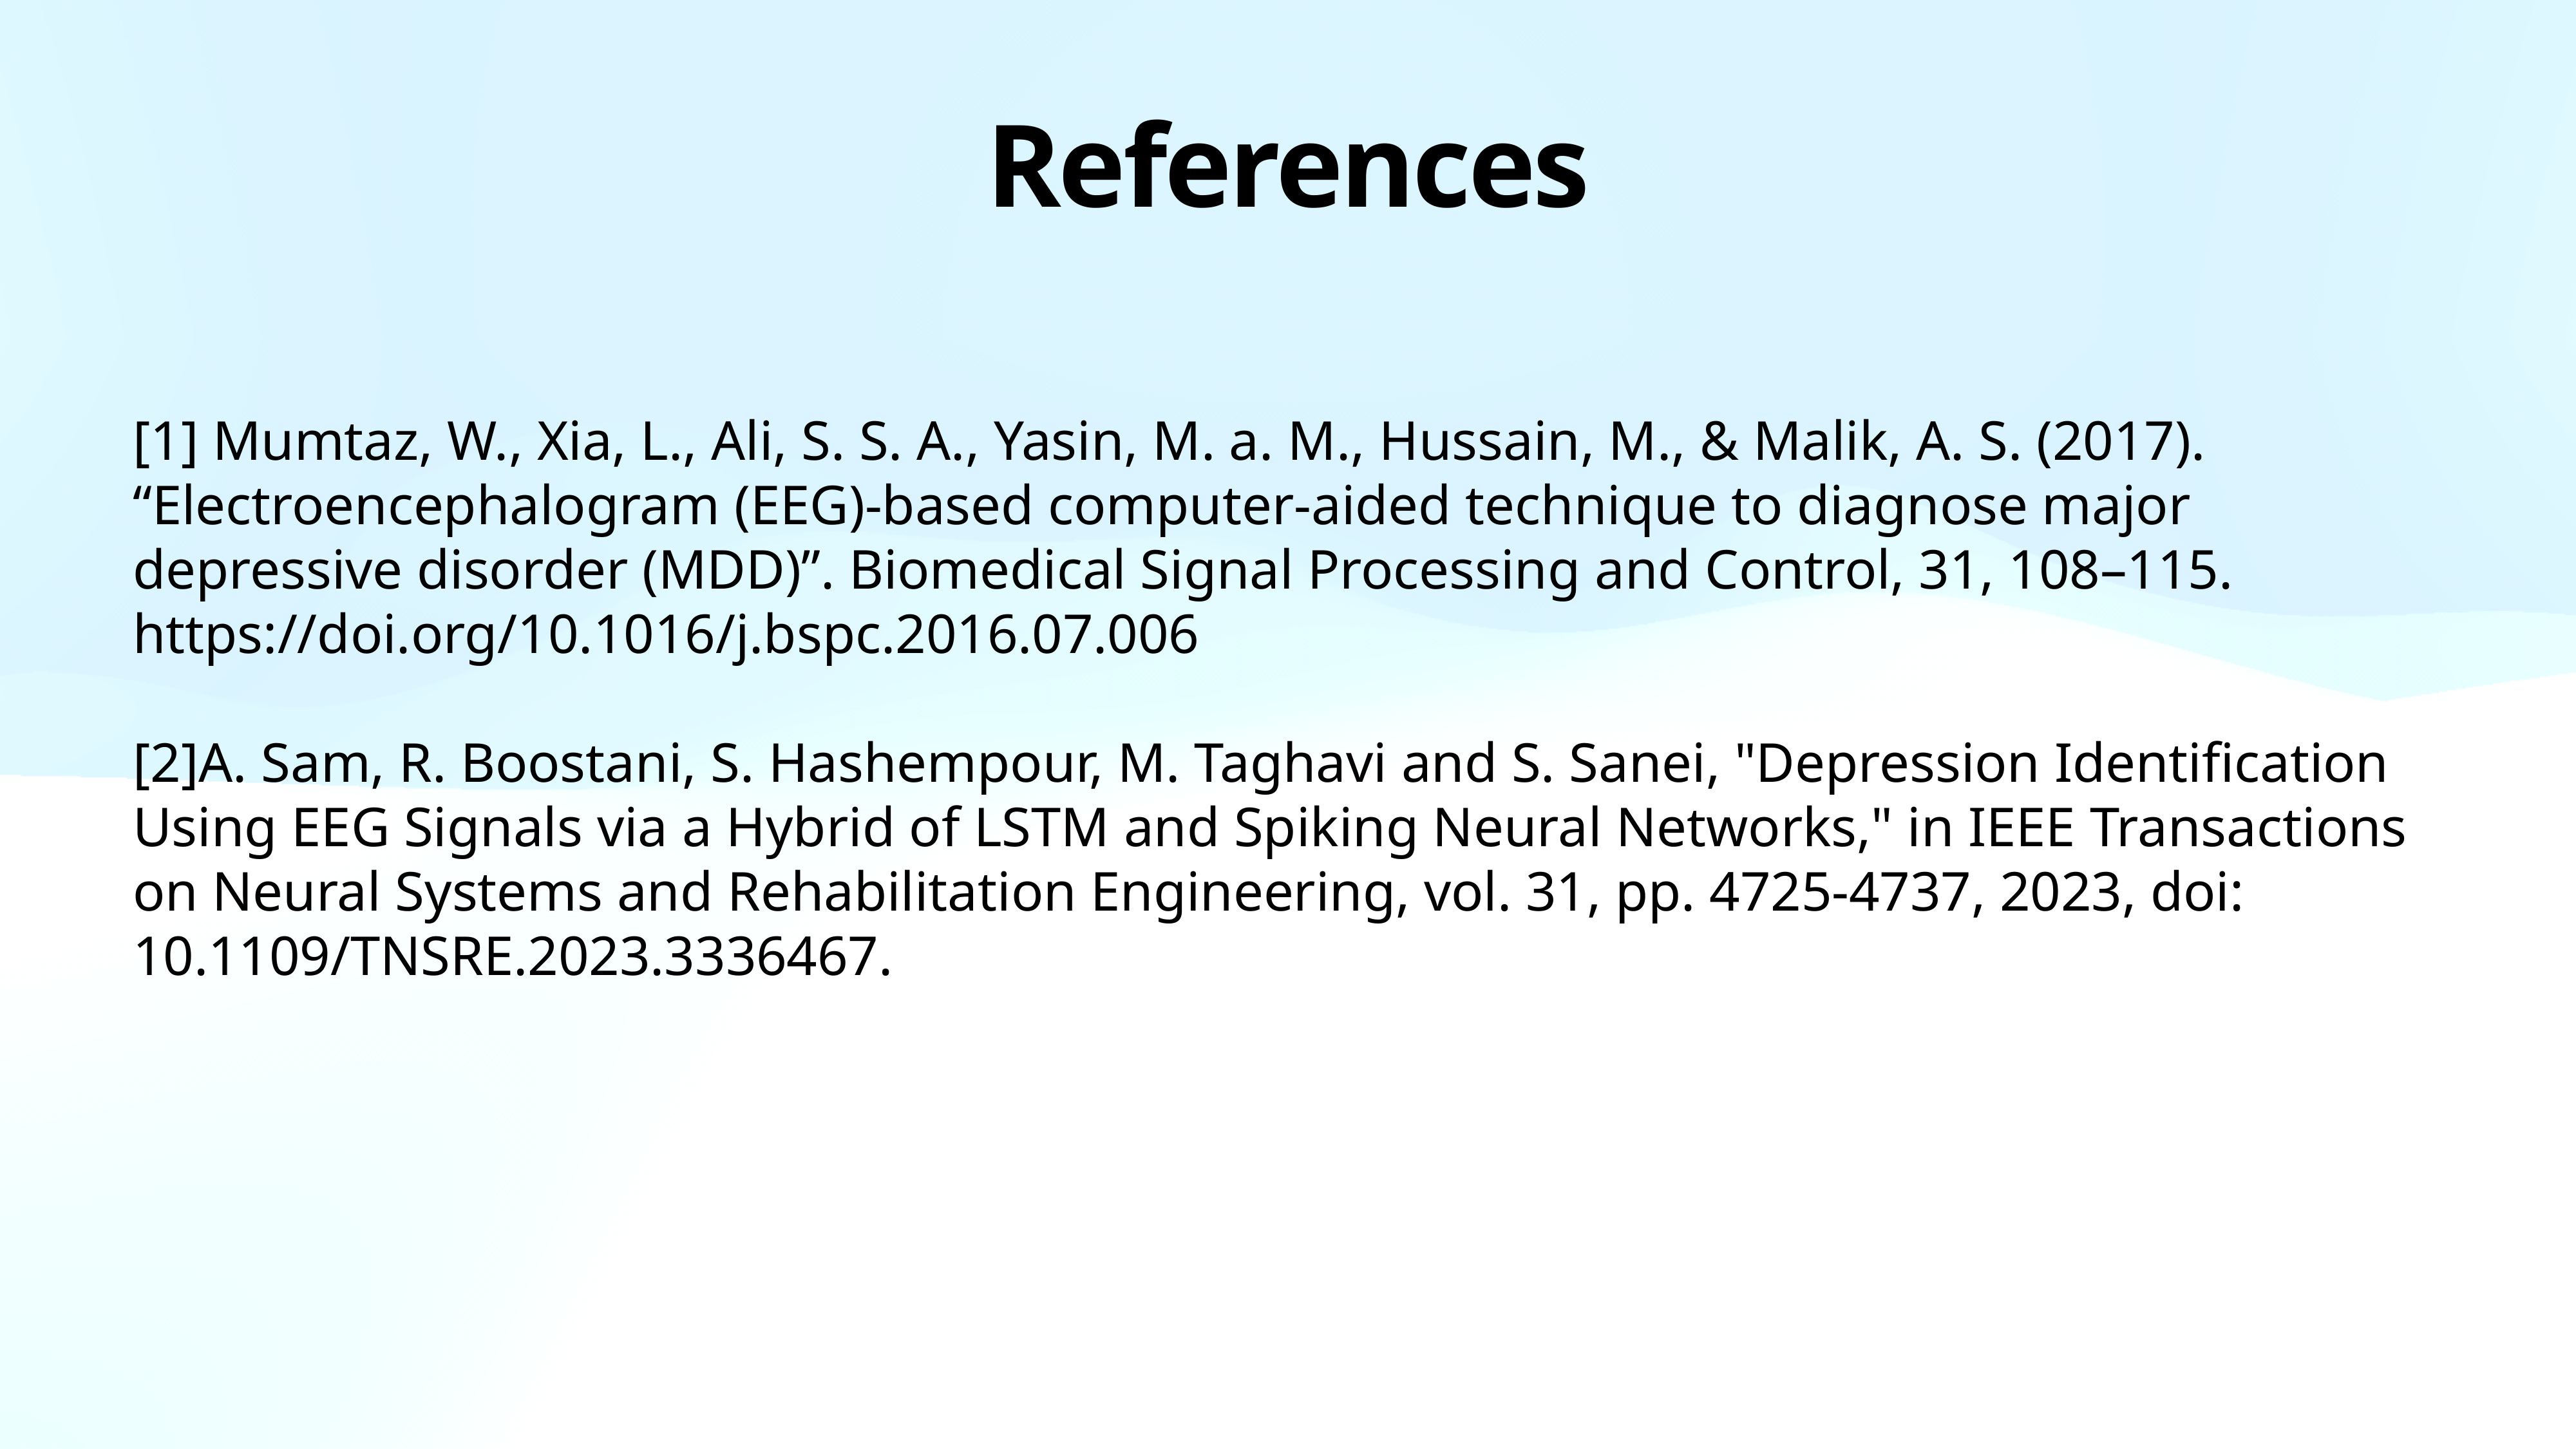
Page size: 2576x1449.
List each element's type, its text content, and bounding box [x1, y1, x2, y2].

title References [127, 113, 2449, 266]
picture [0, 0, 2576, 1449]
list [1] Mumtaz, W., Xia, L., Ali, S. S. A., Yasin, M. a. M., Hussain, M., & Malik, A. S. (2017). “Electroencephalogram (EEG)-based computer-aided technique to diagnose major depressive disorder (MDD)”. Biomedical Signal Processing and Control, 31, 108–115. https://doi.org/10.1016/j.bspc.2016.07.006 [2]A. Sam, R. Boostani, S. Hashempour, M. Taghavi and S. Sanei, "Depression Identification Using EEG Signals via a Hybrid of LSTM and Spiking Neural Networks," in IEEE Transactions on Neural Systems and Rehabilitation Engineering, vol. 31, pp. 4725-4737, 2023, doi: 10.1109/TNSRE.2023.3336467. [127, 401, 2449, 1274]
